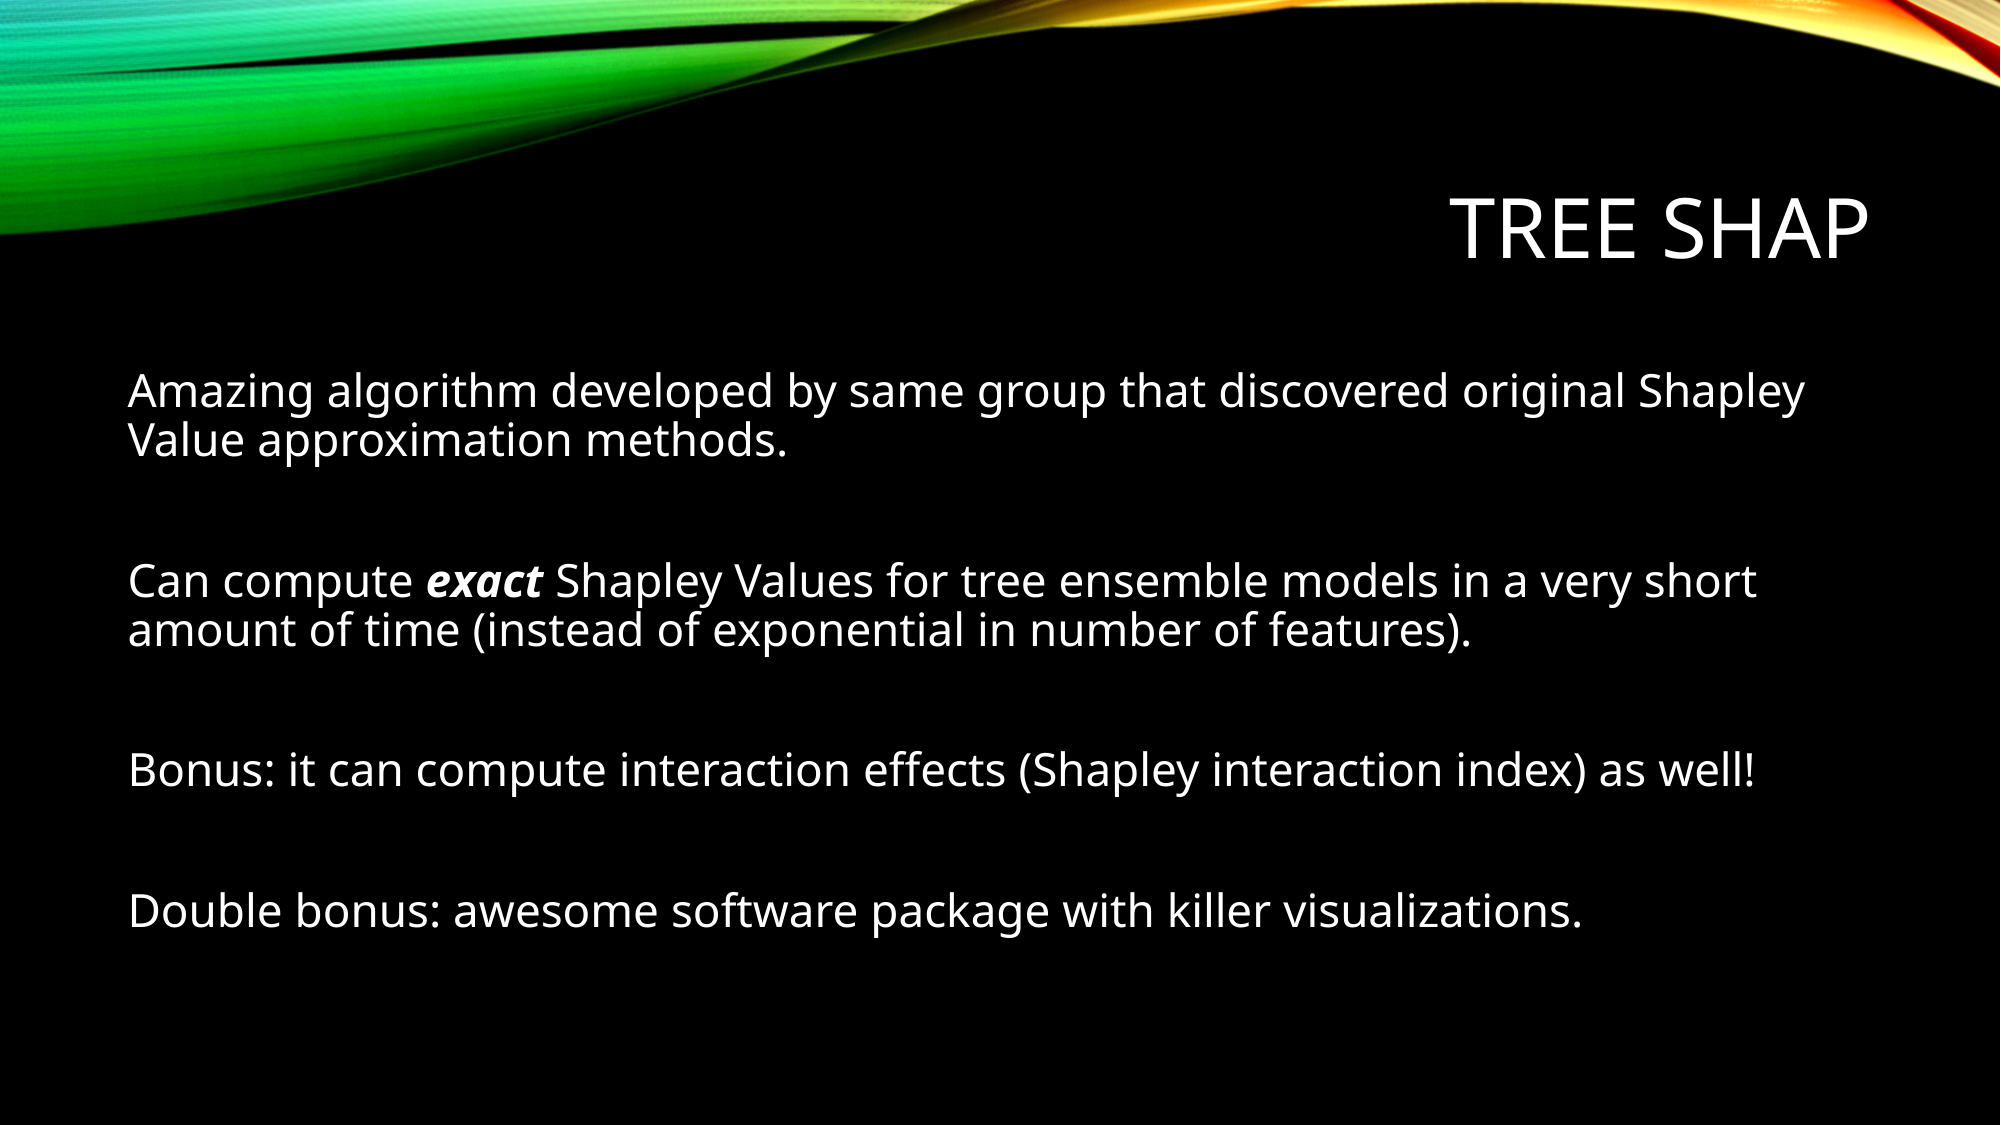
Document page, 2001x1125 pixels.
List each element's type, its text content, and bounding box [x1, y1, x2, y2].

picture [0, 0, 2000, 237]
list Amazing algorithm developed by same group that discovered original Shapley Value approximation methods. Can compute exact Shapley Values for tree ensemble models in a very short amount of time (instead of exponential in number of features). Bonus: it can compute interaction effects (Shapley interaction index) as well! Double bonus: awesome software package with killer visualizations. [112, 360, 1888, 1021]
title Tree shap [474, 125, 1888, 338]
